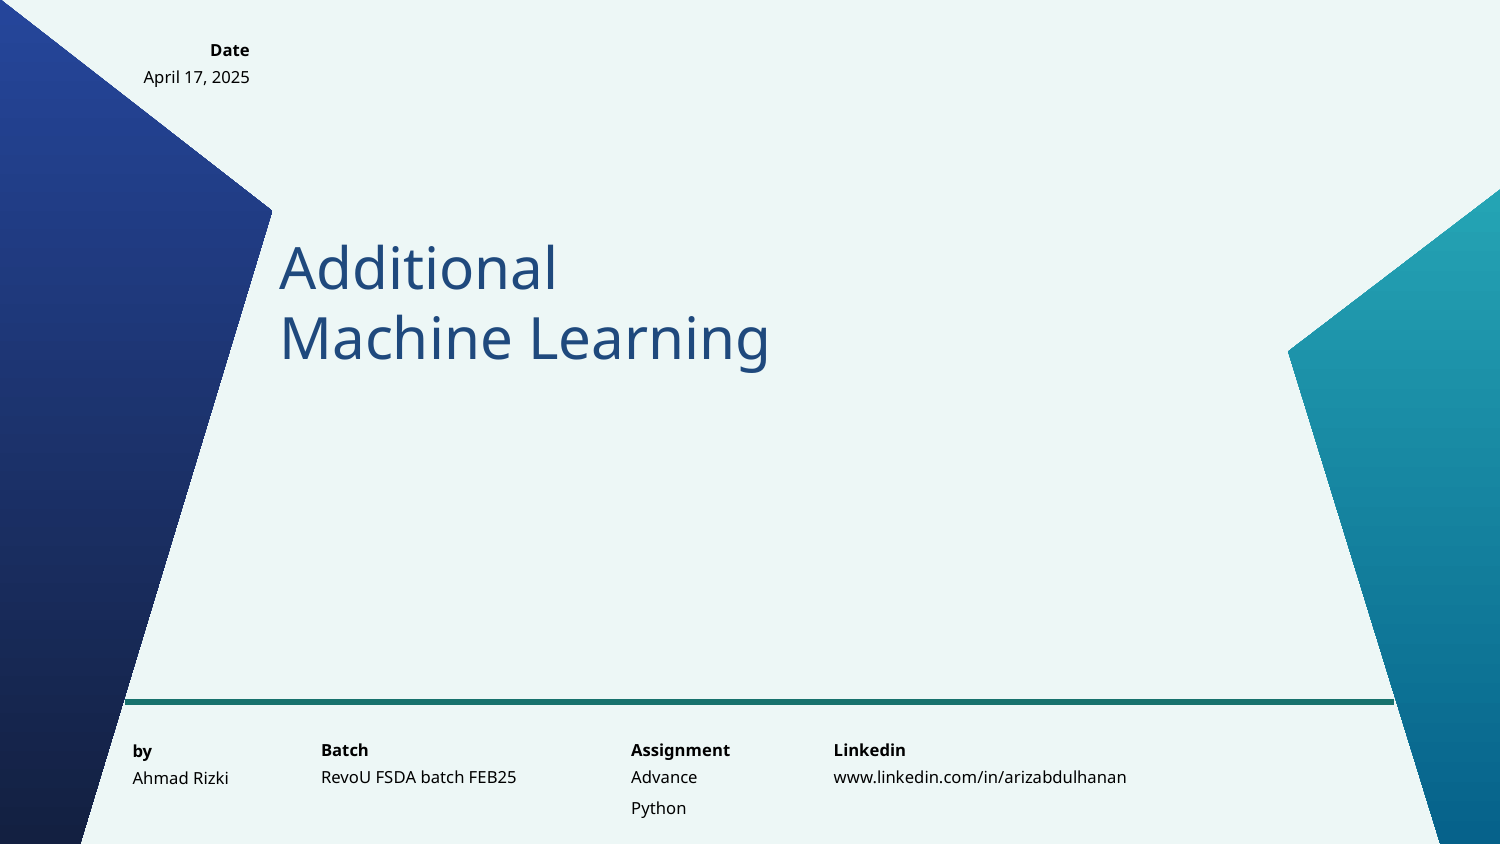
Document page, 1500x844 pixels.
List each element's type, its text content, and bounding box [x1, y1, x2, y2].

text_box Assignment [631, 728, 780, 760]
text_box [1287, 0, 1500, 844]
text_box by [277, 729, 356, 761]
text_box Additional Machine Learning [277, 148, 1282, 454]
text_box Linkedin [833, 728, 1058, 760]
text_box www.linkedin.com/in/arizabdulhanan [833, 755, 1154, 818]
text_box Ahmad Rizki [277, 761, 356, 788]
text_box RevoU FSDA batch FEB25 [356, 760, 545, 787]
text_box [0, 0, 273, 844]
text_box Batch [321, 728, 545, 760]
text_box Advance Python [631, 755, 833, 818]
